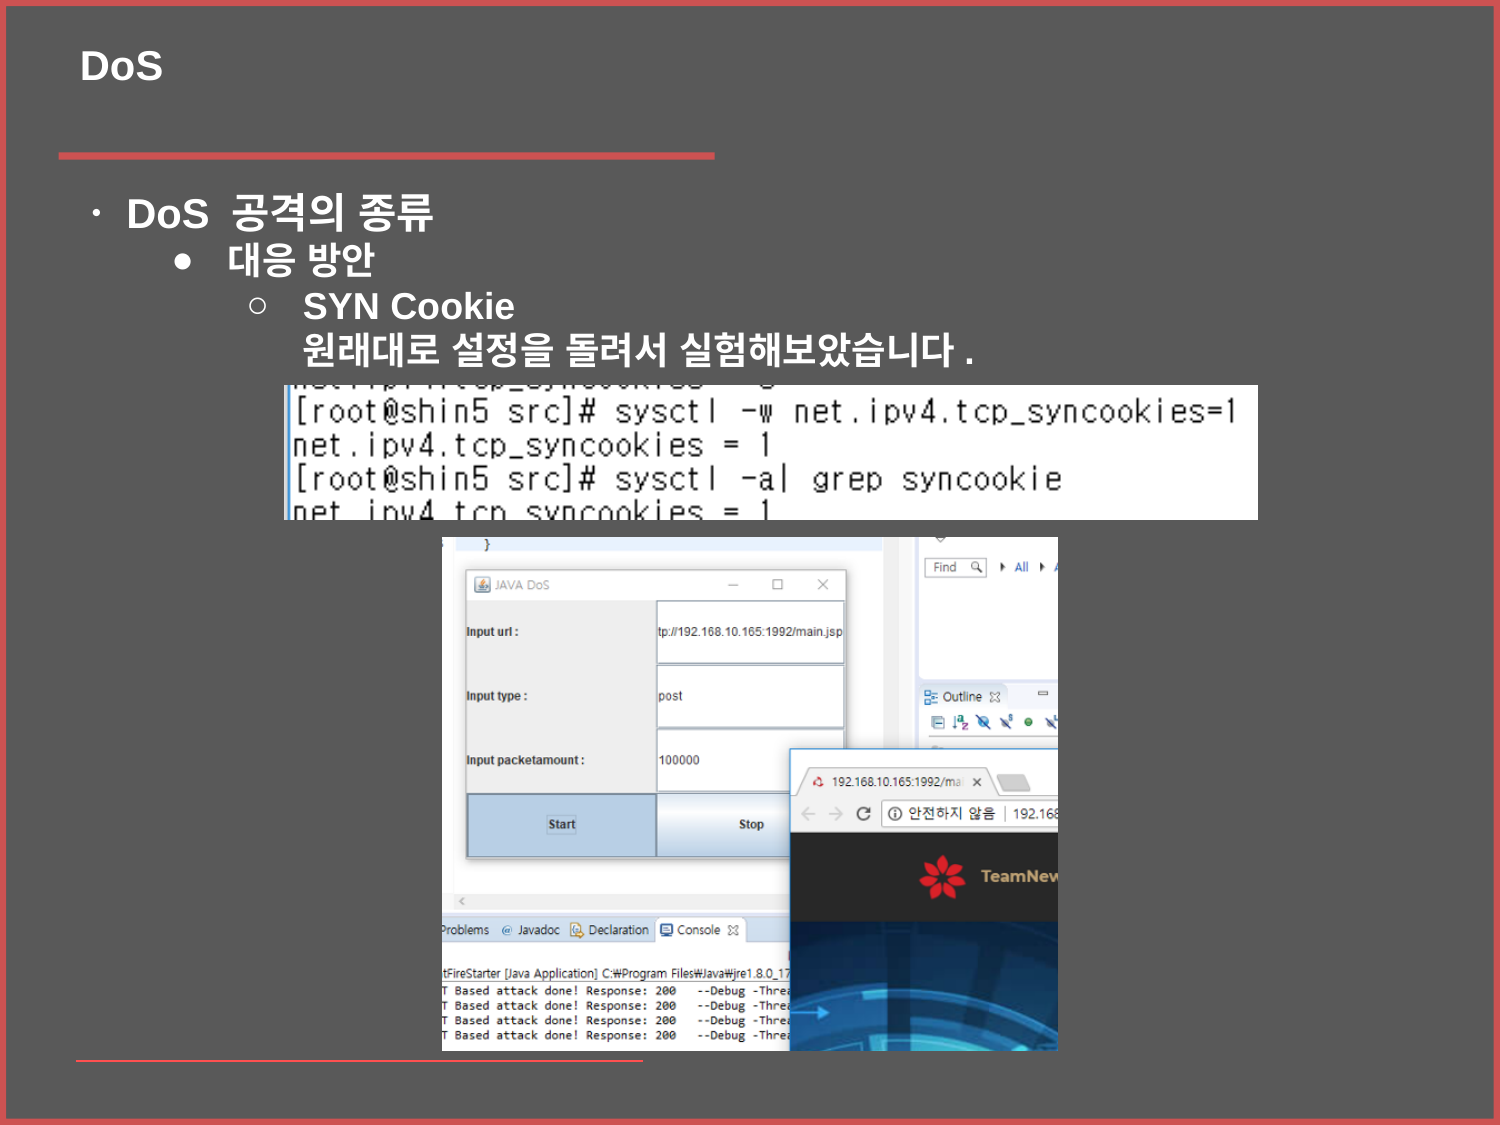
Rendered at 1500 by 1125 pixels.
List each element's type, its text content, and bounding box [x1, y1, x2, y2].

picture [284, 385, 1259, 521]
picture [441, 536, 1058, 1051]
text_box DoS [64, 30, 1061, 95]
text_box [58, 152, 715, 160]
text_box ㆍDoS 공격의 종류 대응 방안 SYN Cookie 원래대로 설정을 돌려서 실험해보았습니다. [62, 179, 1480, 961]
text_box [0, 0, 1500, 1125]
